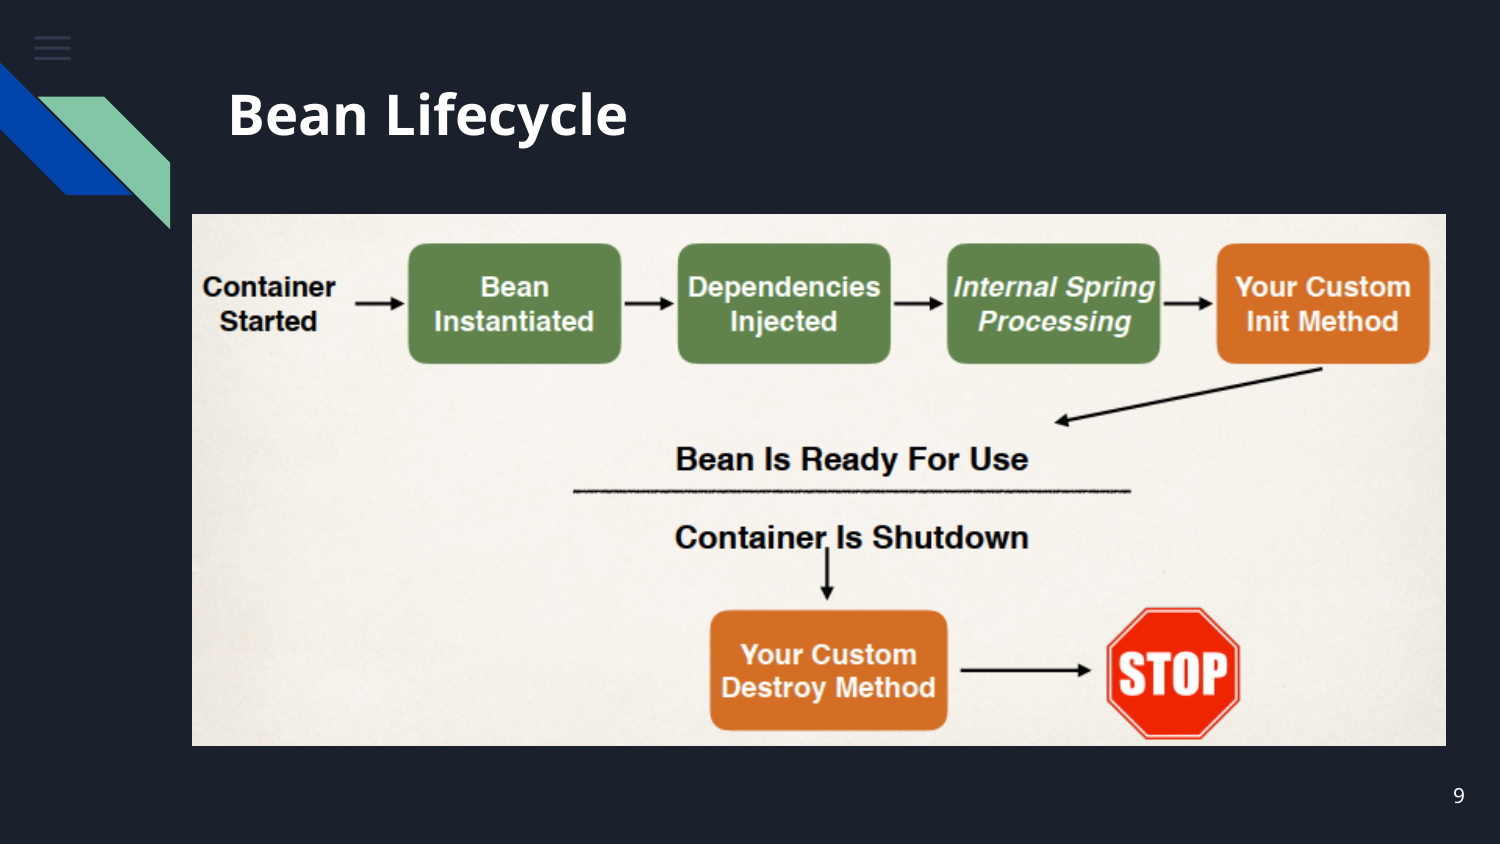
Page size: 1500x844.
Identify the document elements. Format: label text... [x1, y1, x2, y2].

picture [192, 214, 1447, 746]
title Bean Lifecycle [212, 64, 1368, 212]
slide_number 9 [1389, 764, 1480, 830]
